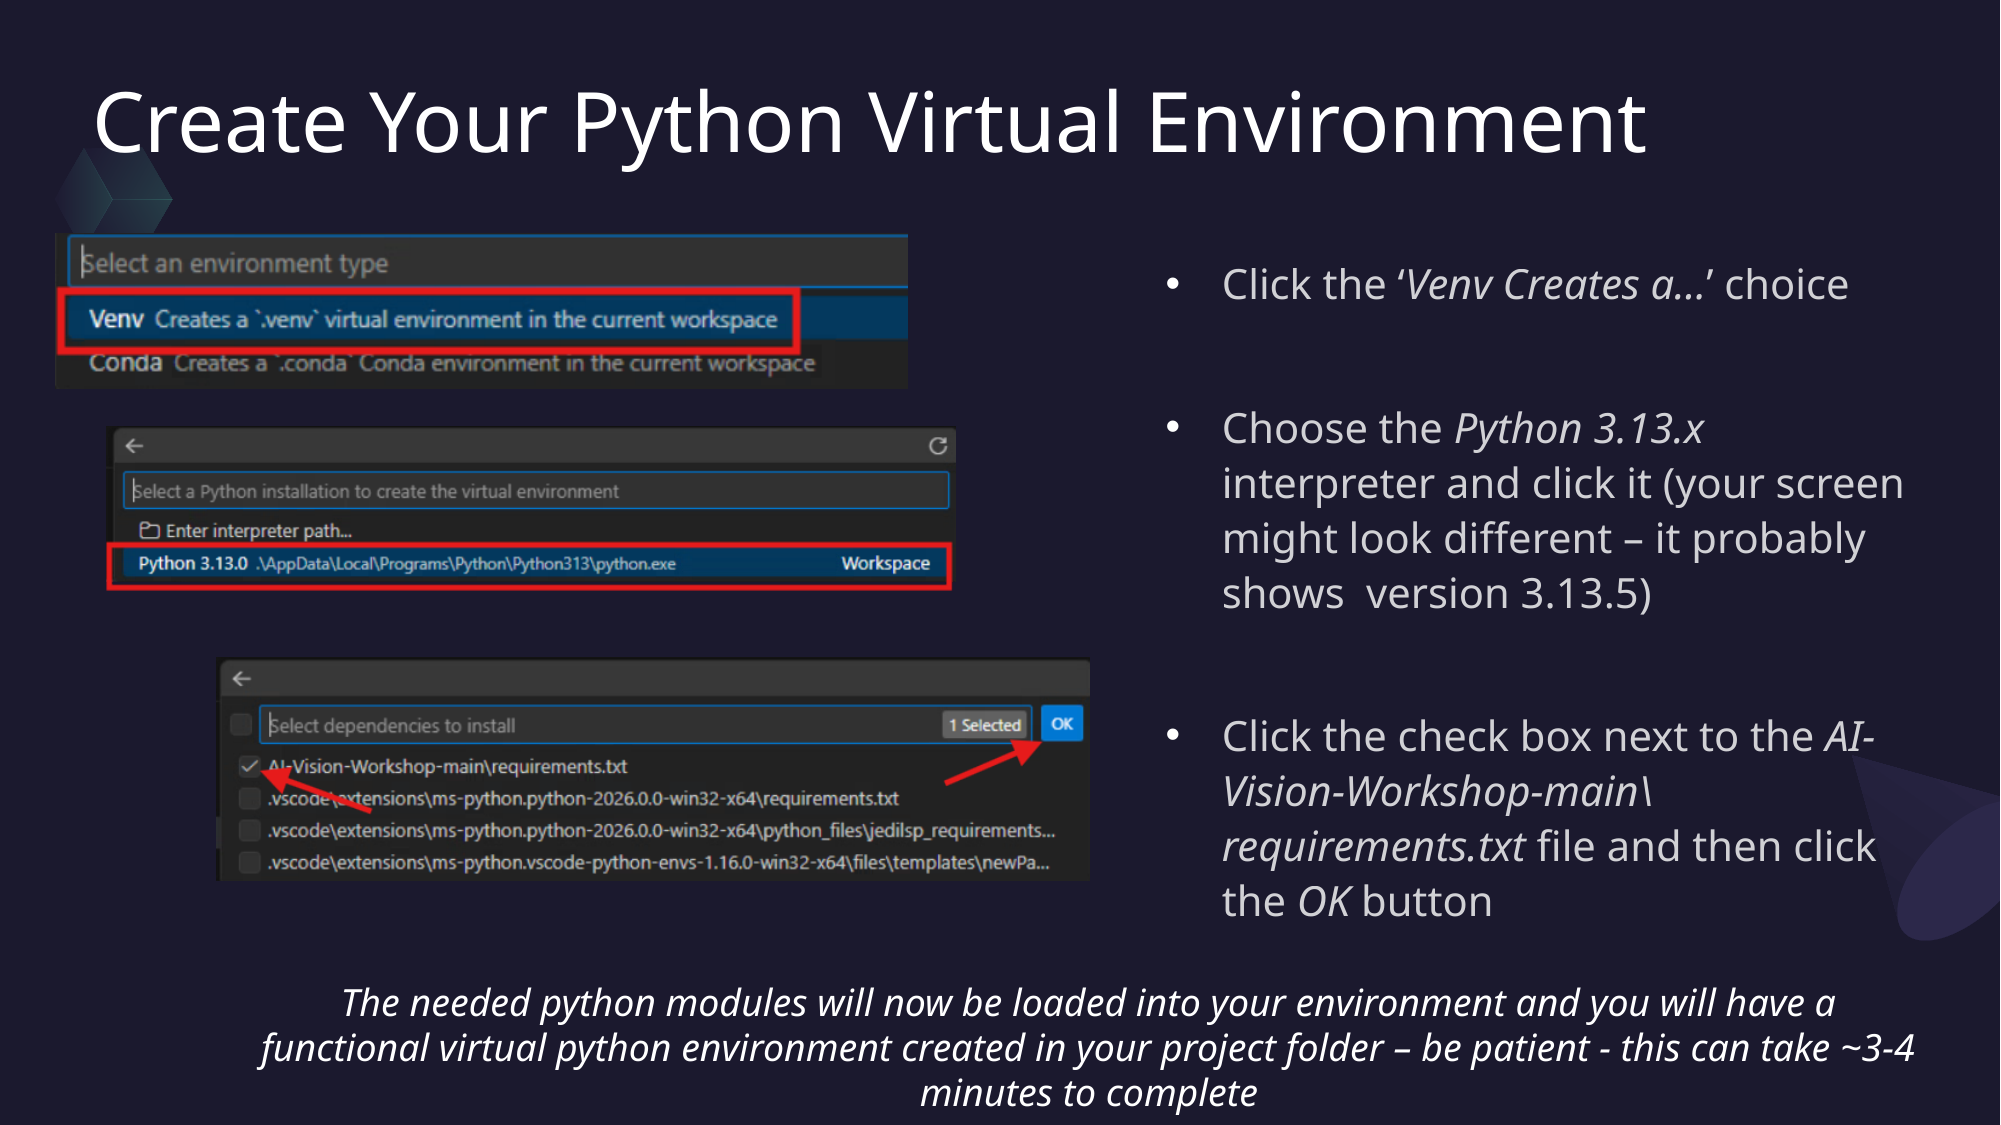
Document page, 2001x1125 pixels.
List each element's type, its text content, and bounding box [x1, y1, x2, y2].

title Create Your Python Virtual Environment [92, 77, 1910, 171]
picture [106, 426, 956, 591]
picture [216, 657, 1090, 881]
text_box Click the ‘Venv Creates a…’ choice Choose the Python 3.13.x interpreter and click it (your screen might look different – it probably shows version 3.13.5) Click the check box next to the AI-Vision-Workshop-main\requirements.txt file and then click the OK button [1165, 253, 1921, 868]
picture [55, 233, 908, 389]
text_box The needed python modules will now be loaded into your environment and you will have a functional virtual python environment created in your project folder – be patient - this can take ~3-4 minutes to complete [240, 971, 1938, 1122]
